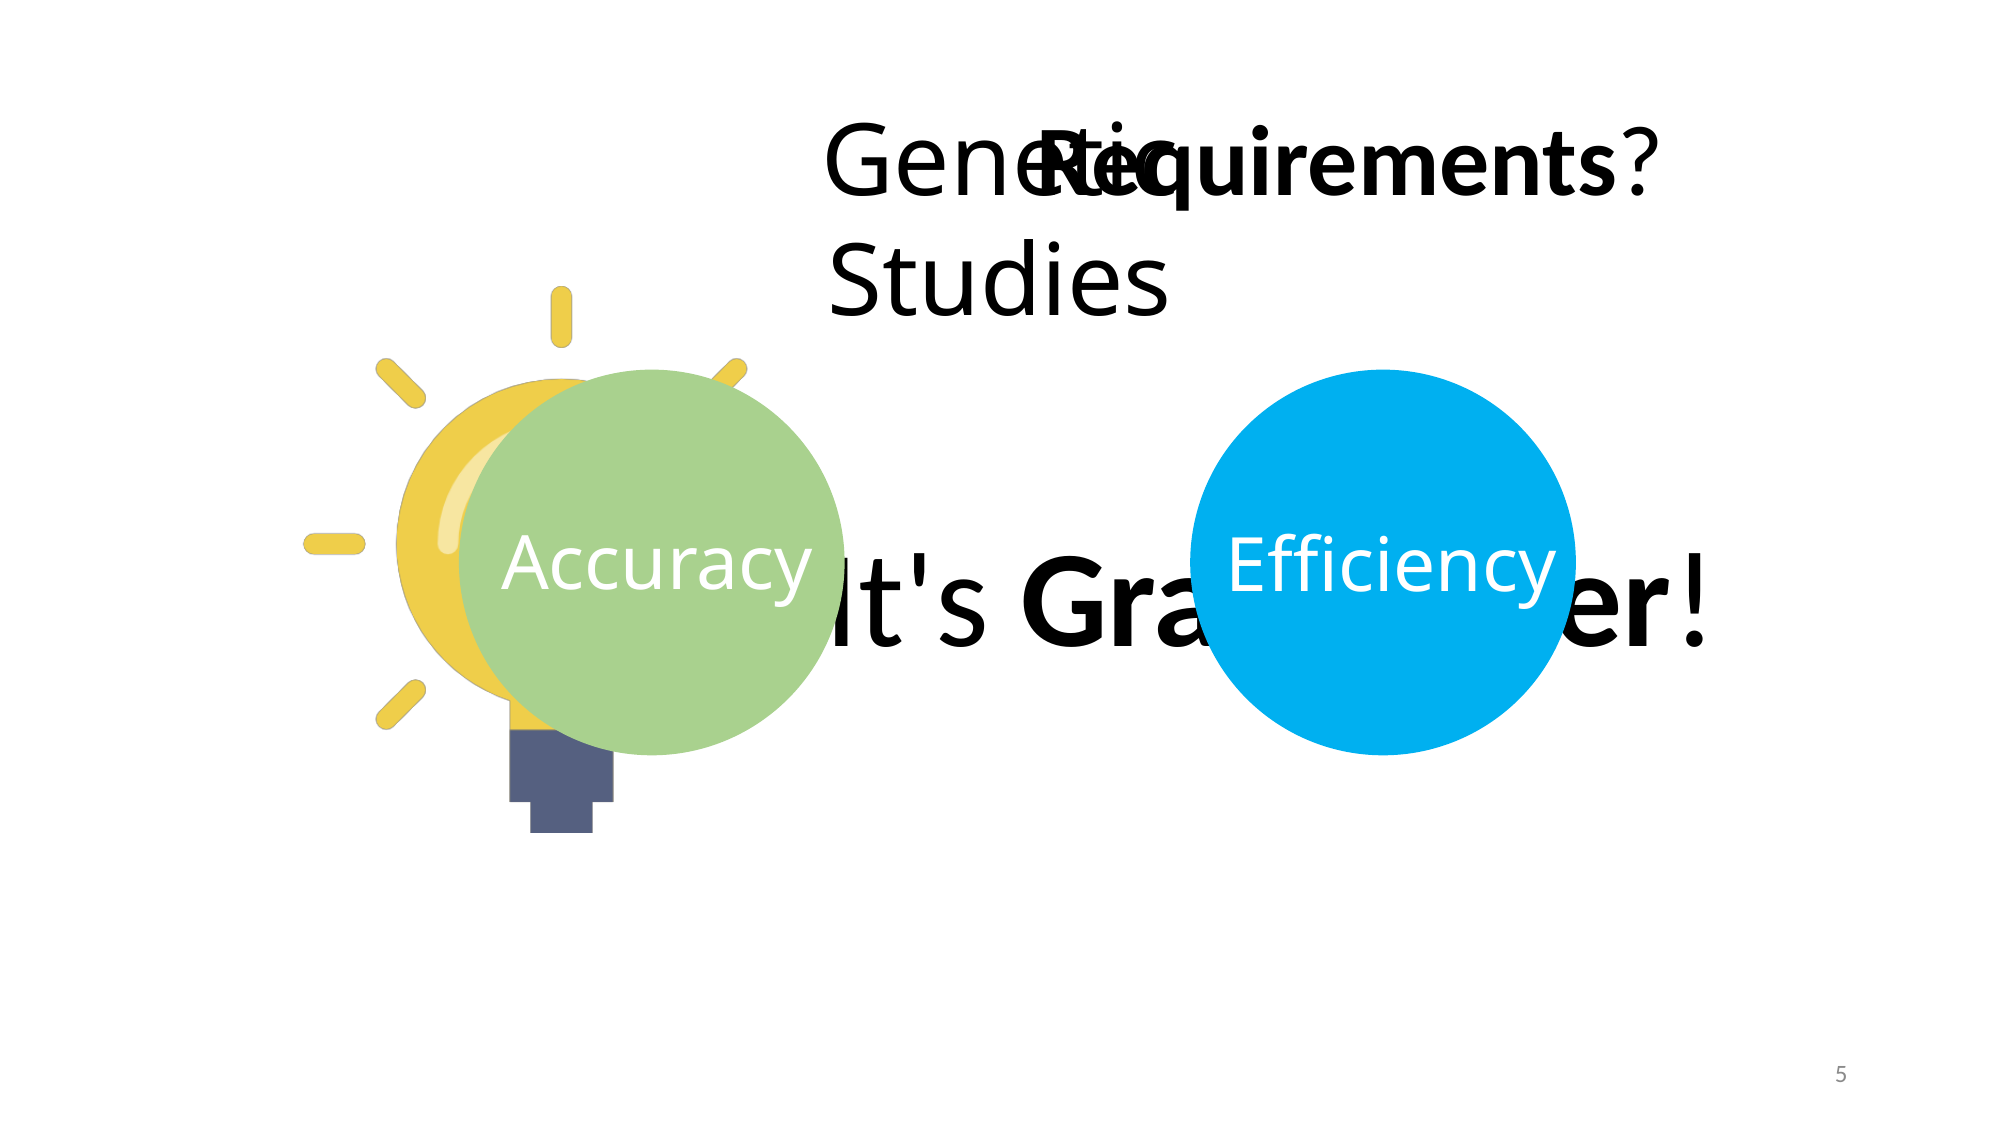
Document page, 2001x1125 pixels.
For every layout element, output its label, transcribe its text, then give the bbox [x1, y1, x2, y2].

slide_number 5 [1412, 1042, 1863, 1103]
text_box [1184, 369, 1598, 756]
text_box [288, 286, 1738, 833]
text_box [450, 369, 864, 756]
text_box Requirements? [1015, 88, 1685, 224]
text_box Genetic Studies [665, 88, 1335, 286]
